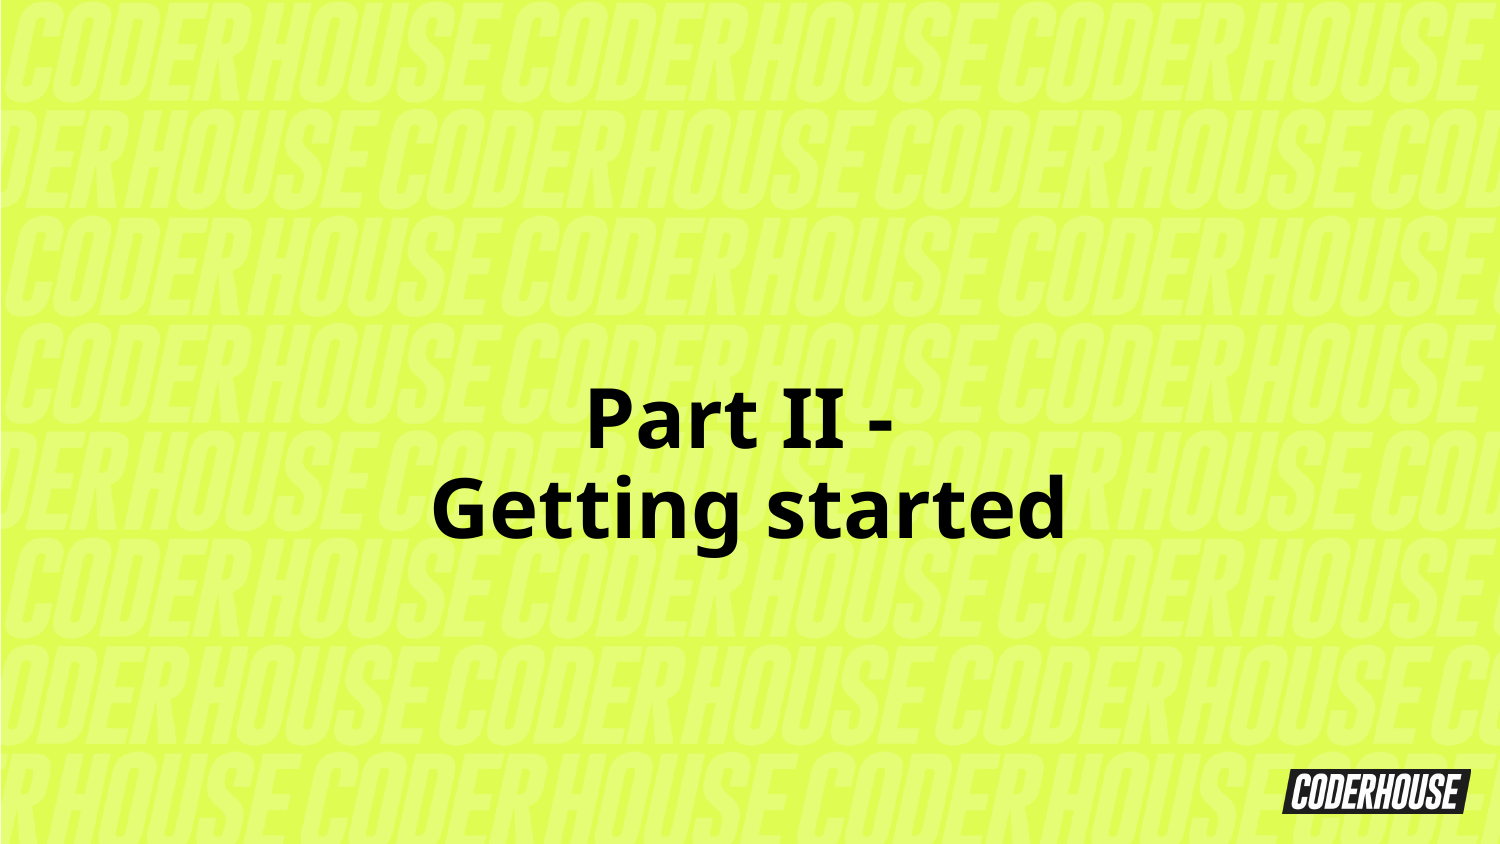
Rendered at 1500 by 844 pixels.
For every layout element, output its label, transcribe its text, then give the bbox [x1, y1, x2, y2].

text_box Part II - Getting started [239, 361, 1261, 572]
picture [0, 0, 1500, 844]
